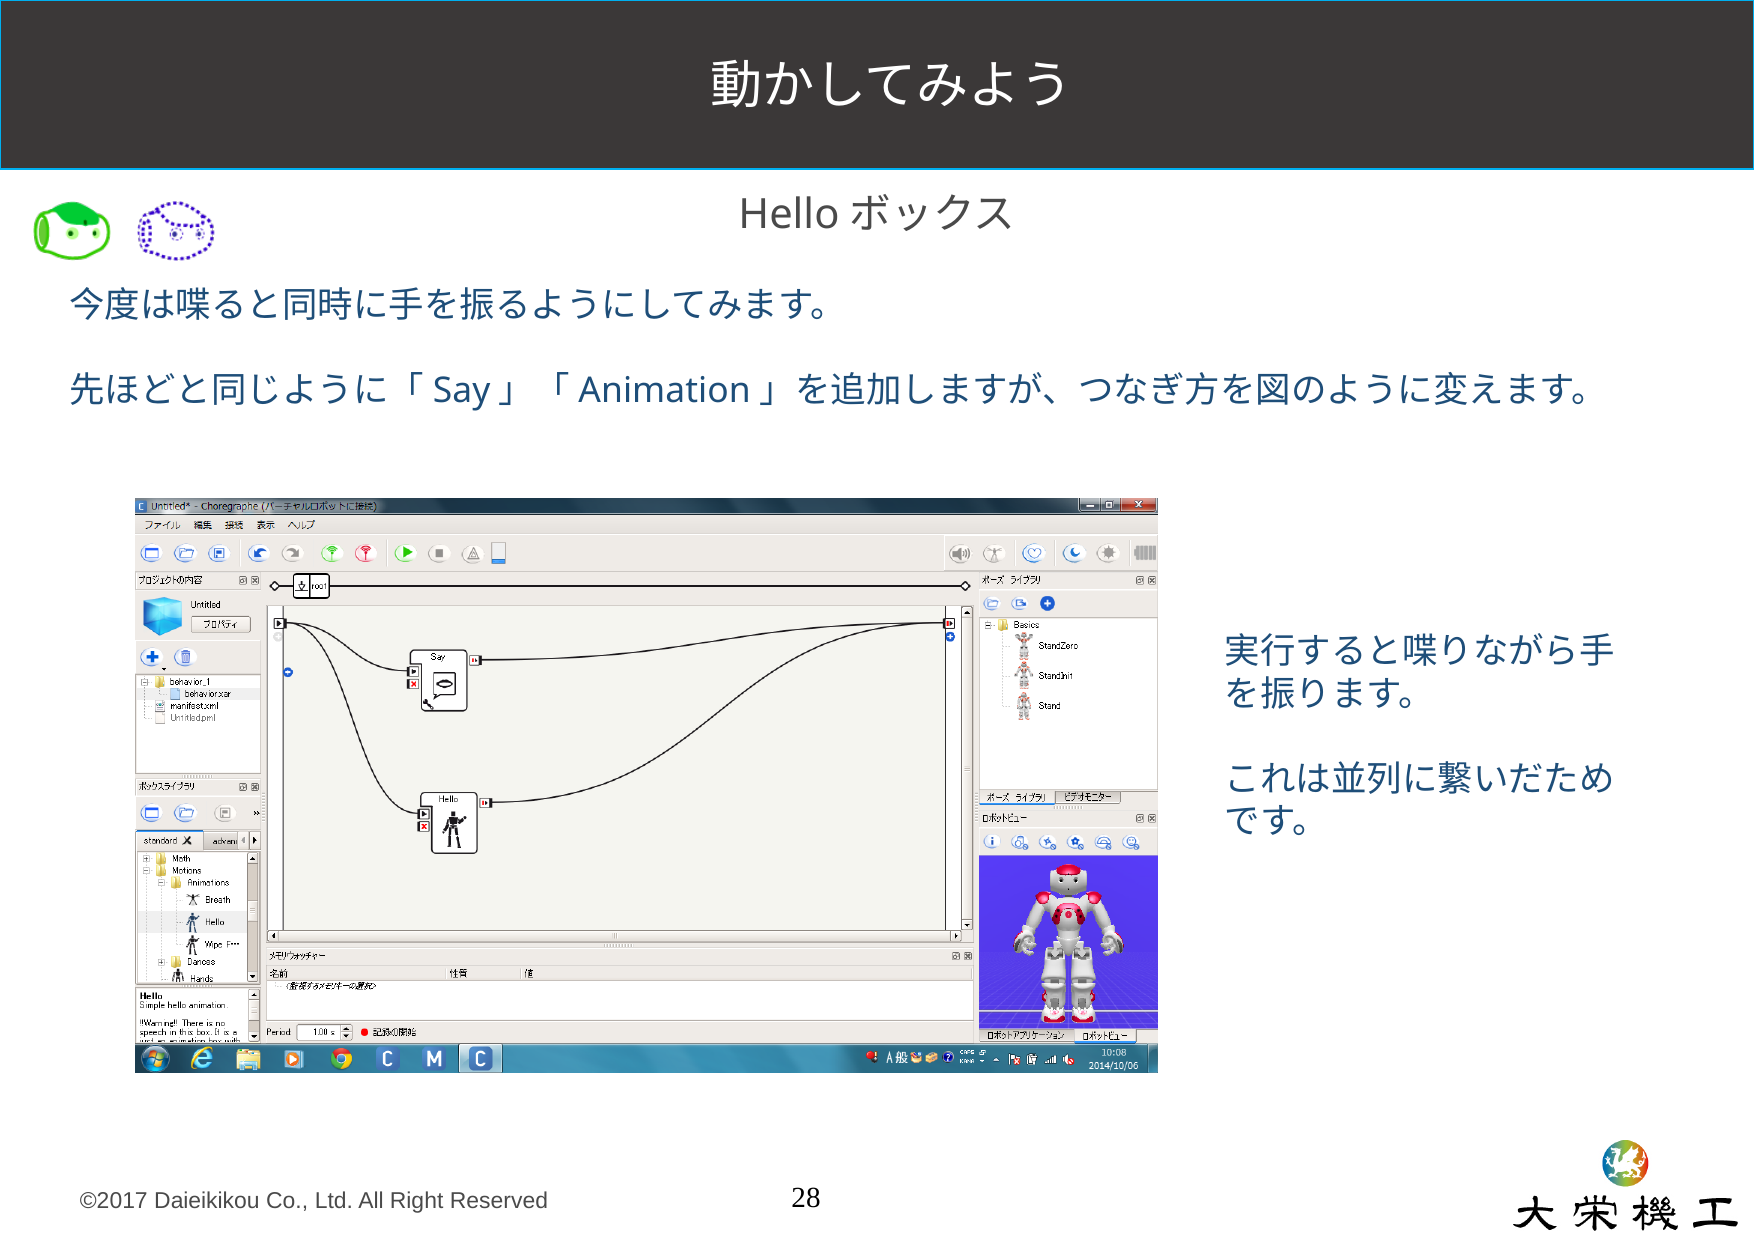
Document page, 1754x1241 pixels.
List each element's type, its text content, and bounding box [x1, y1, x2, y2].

subtitle 動かしてみよう [112, 5, 1644, 160]
picture [1513, 1140, 1738, 1231]
picture [31, 190, 113, 272]
slide_number 28 [777, 1162, 980, 1229]
list 今度は喋ると同時に手を振るようにしてみます。 先ほどと同じように「Say」「Animation」を追加しますが、つなぎ方を図のように変えます。 [58, 271, 1696, 1163]
title Helloボックス [285, 182, 1469, 249]
picture [135, 497, 1159, 1074]
picture [135, 190, 217, 272]
text_box 実行すると喋りながら手を振ります。 これは並列に繋いだためです。 [1210, 621, 1631, 989]
